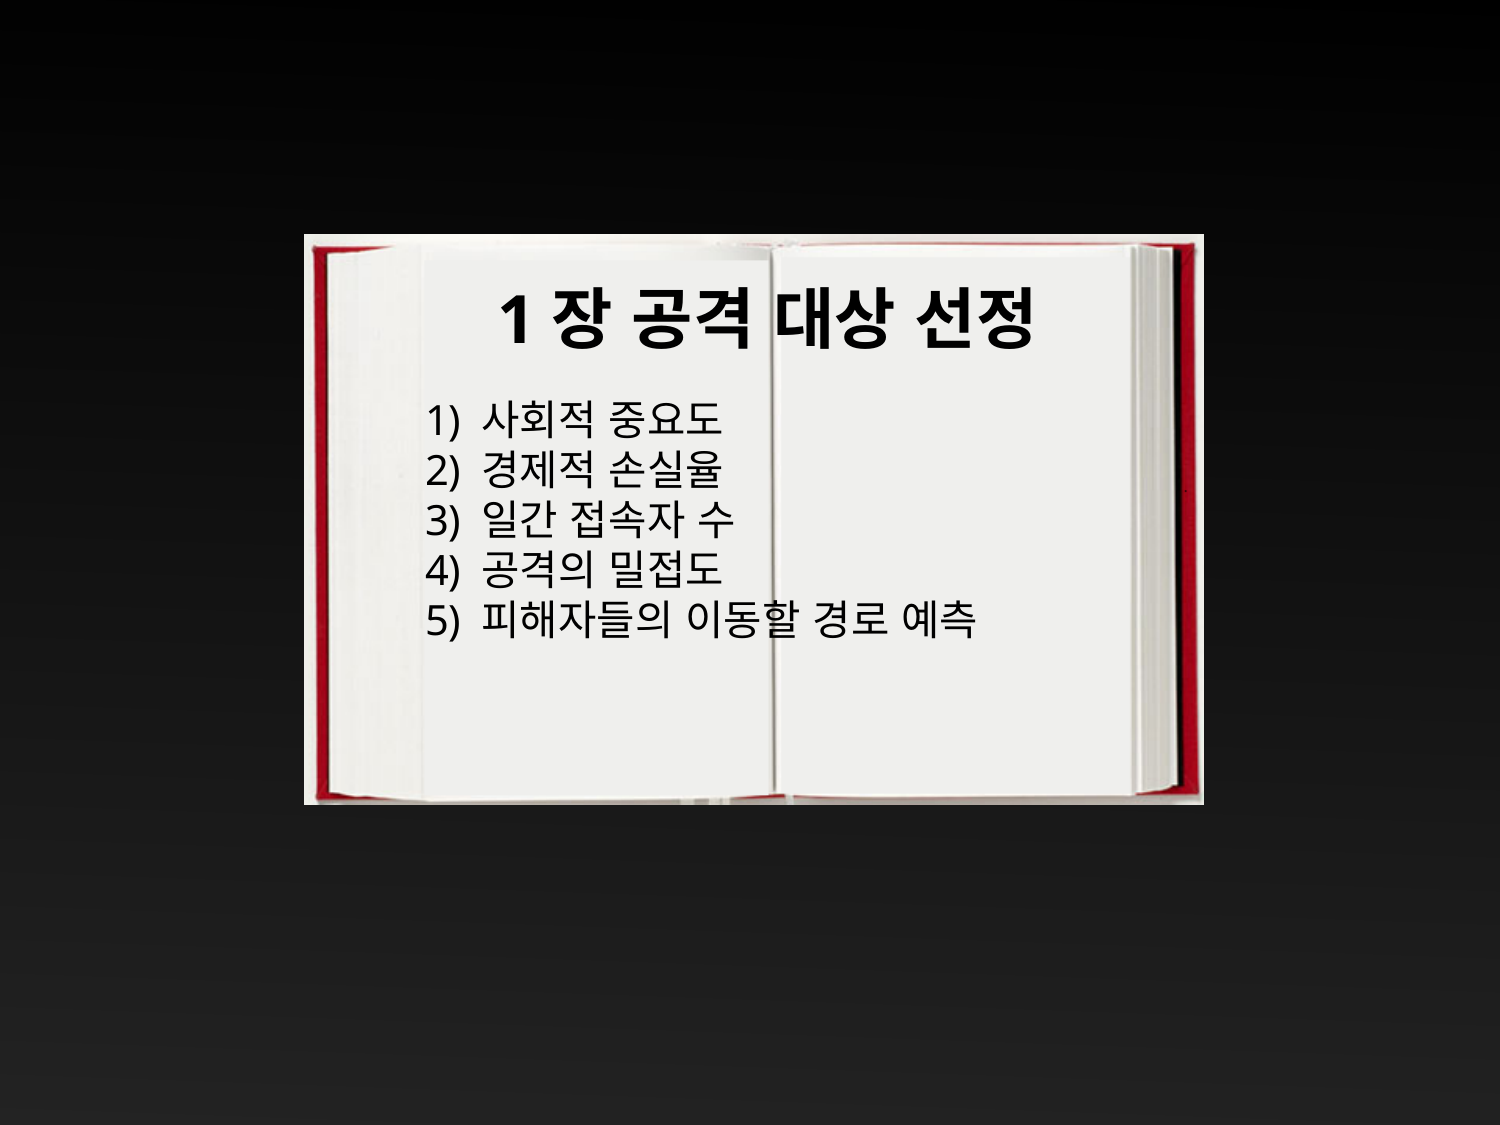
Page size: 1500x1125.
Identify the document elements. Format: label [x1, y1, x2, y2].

picture [304, 234, 1204, 805]
